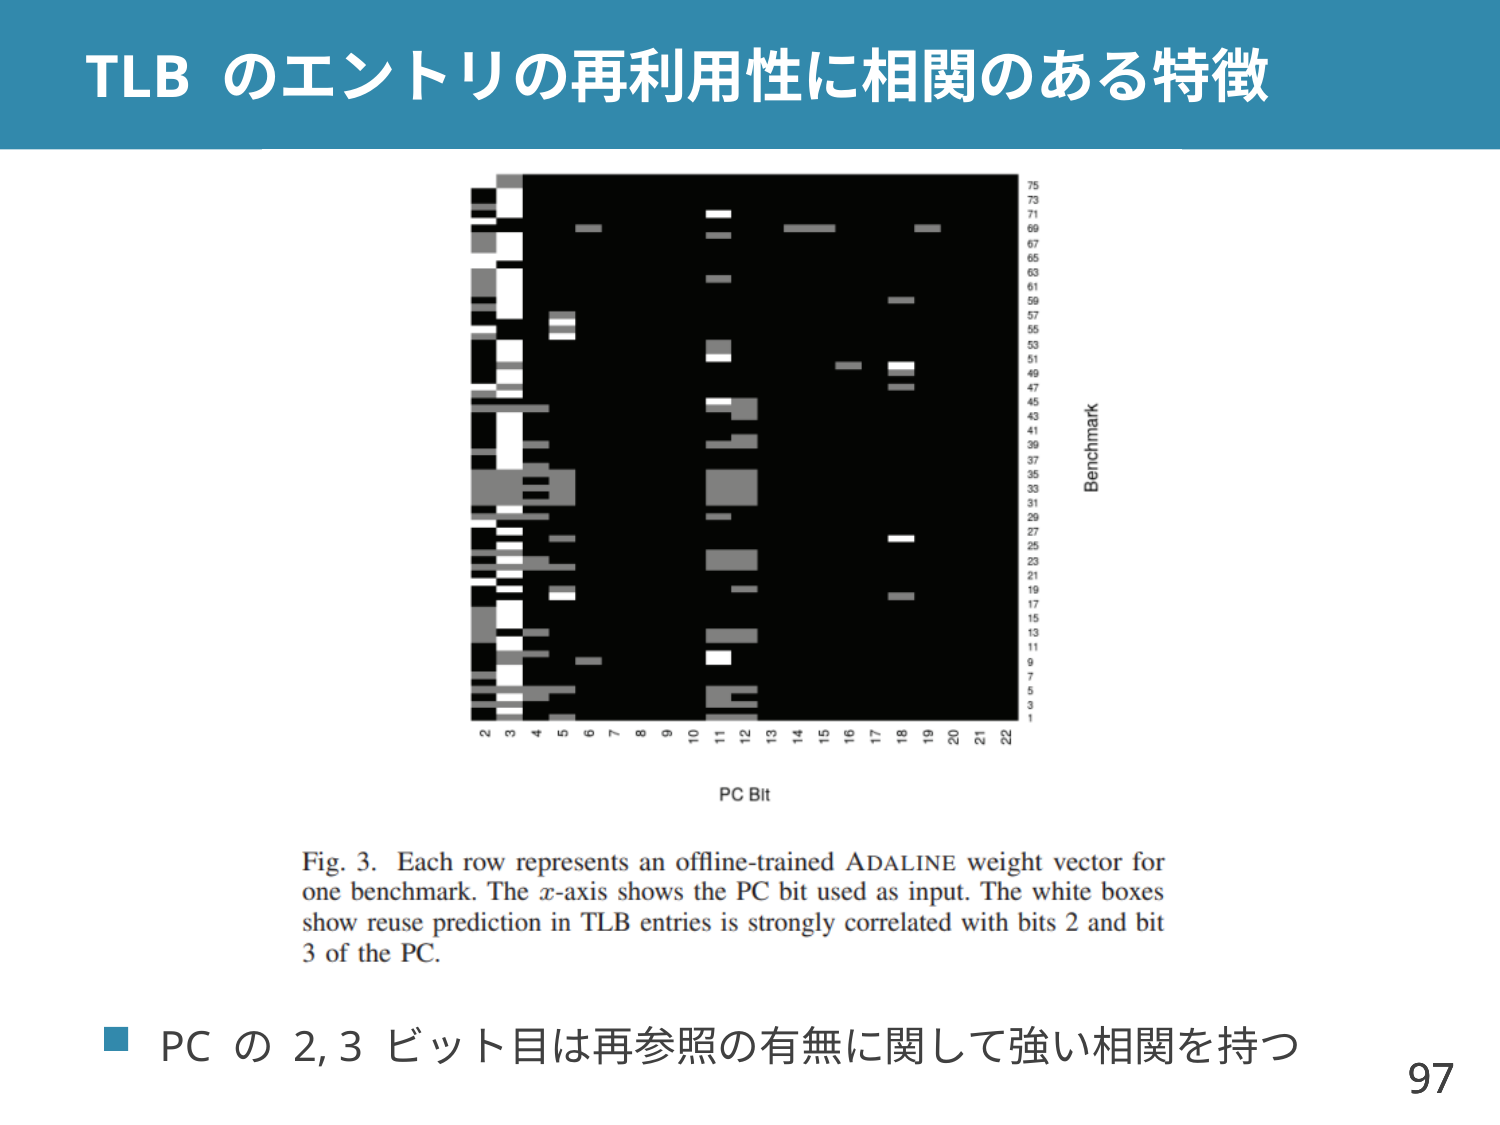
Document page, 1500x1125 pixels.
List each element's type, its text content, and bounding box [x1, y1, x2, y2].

title TLB のエントリの再利用性に相関のある特徴 [70, 0, 1500, 150]
picture [262, 148, 1182, 978]
list PC の 2, 3 ビット目は再参照の有無に関して強い相関を持つ [85, 990, 1445, 1095]
